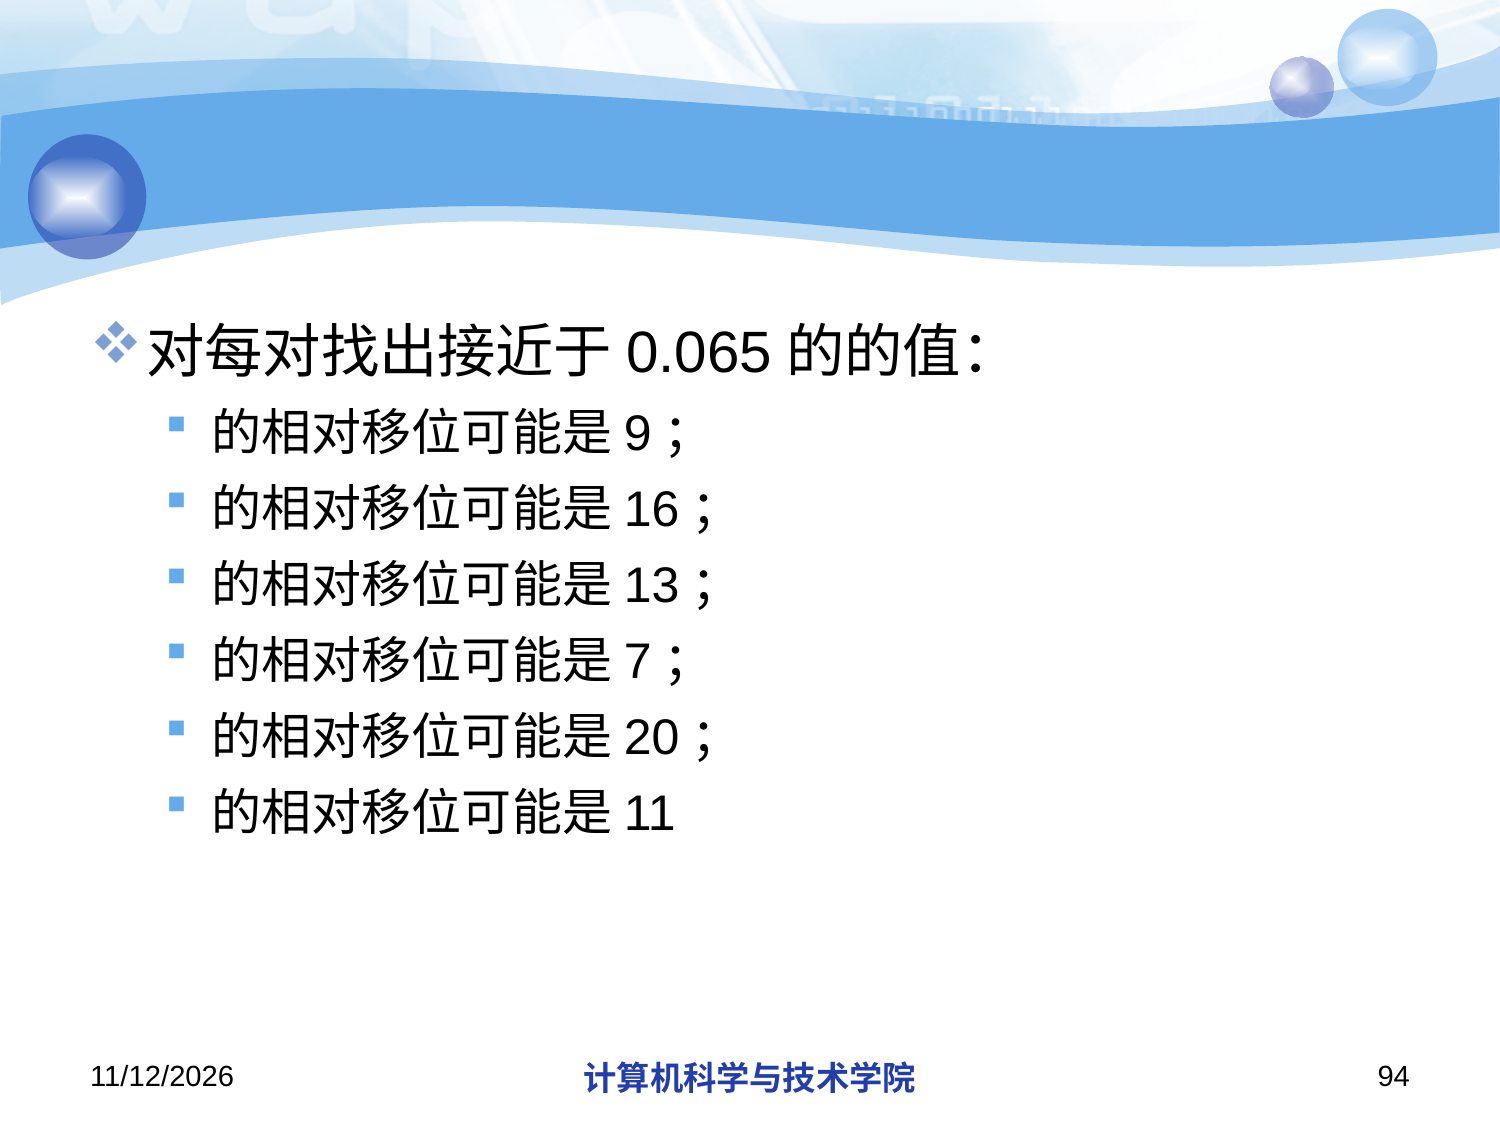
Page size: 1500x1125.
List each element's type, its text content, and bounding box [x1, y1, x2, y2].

picture [0, 0, 1500, 113]
footer 计算机科学与技术学院 [512, 1049, 988, 1103]
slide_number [74, 1049, 426, 1103]
slide_number 94 [1074, 1049, 1426, 1103]
